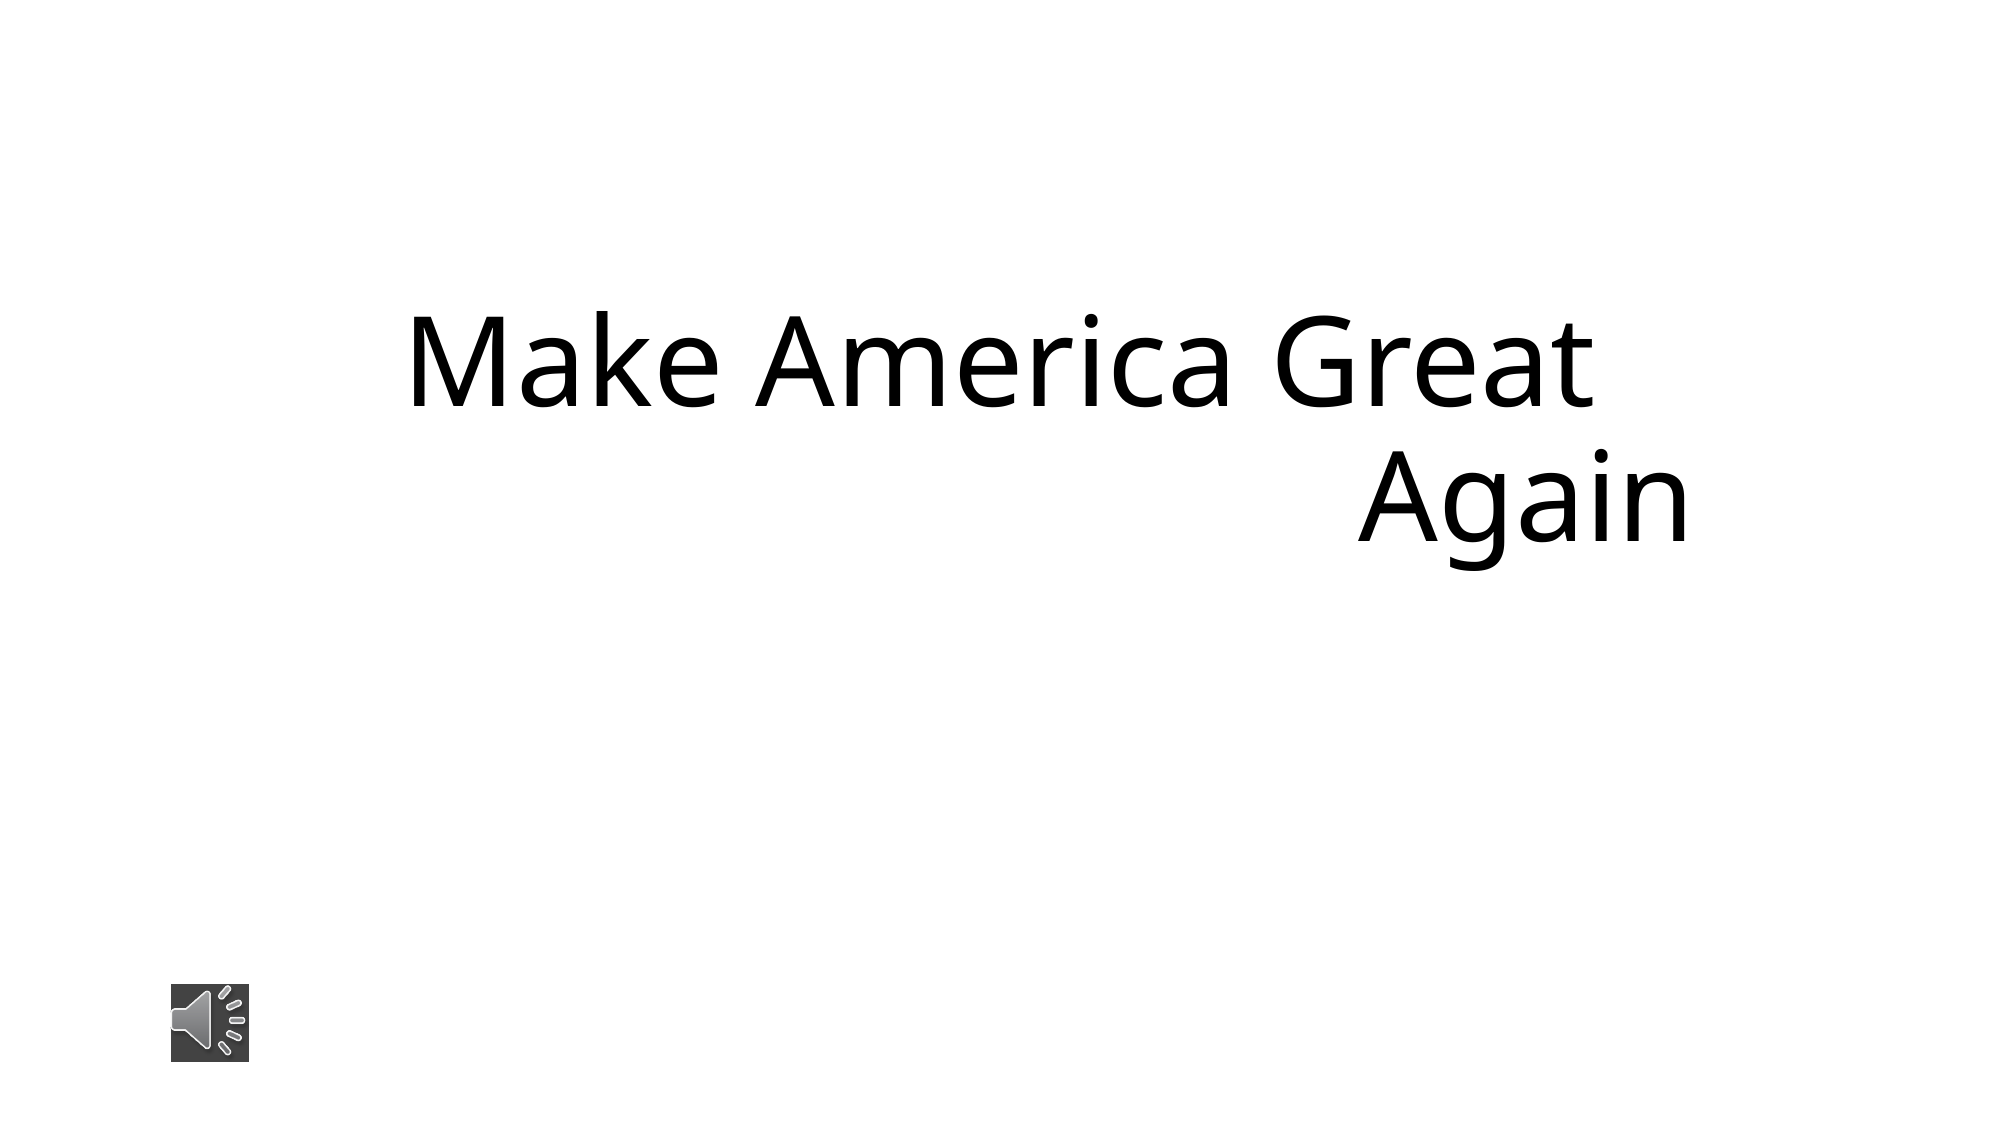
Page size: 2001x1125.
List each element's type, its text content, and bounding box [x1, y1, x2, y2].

title Make America Great Again [249, 184, 1226, 576]
text_box Again [1226, 184, 1828, 576]
picture [169, 982, 250, 1063]
